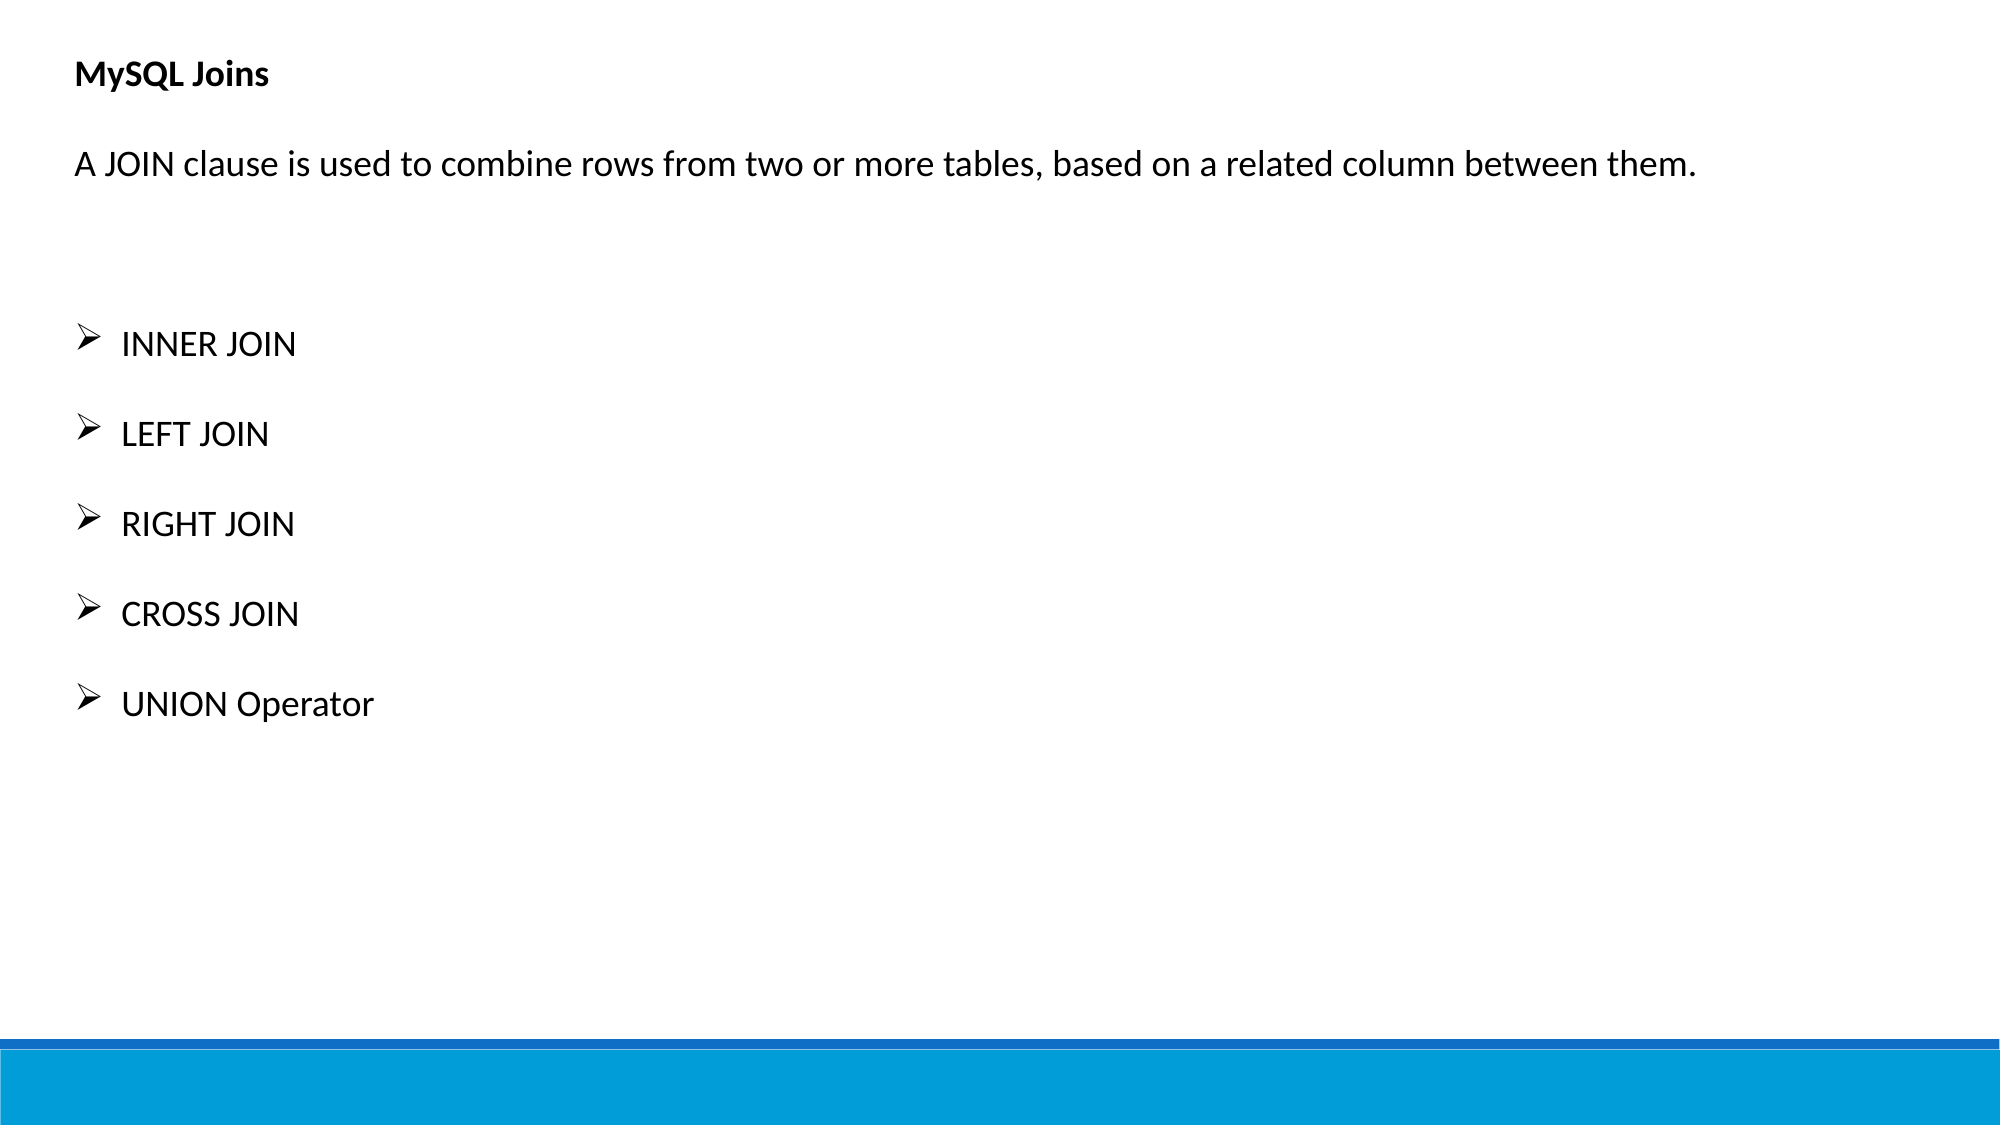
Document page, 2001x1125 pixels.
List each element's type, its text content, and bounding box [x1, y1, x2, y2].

text_box MySQL Joins A JOIN clause is used to combine rows from two or more tables, based on a related column between them. INNER JOIN LEFT JOIN RIGHT JOIN CROSS JOIN UNION Operator [59, 41, 1913, 957]
